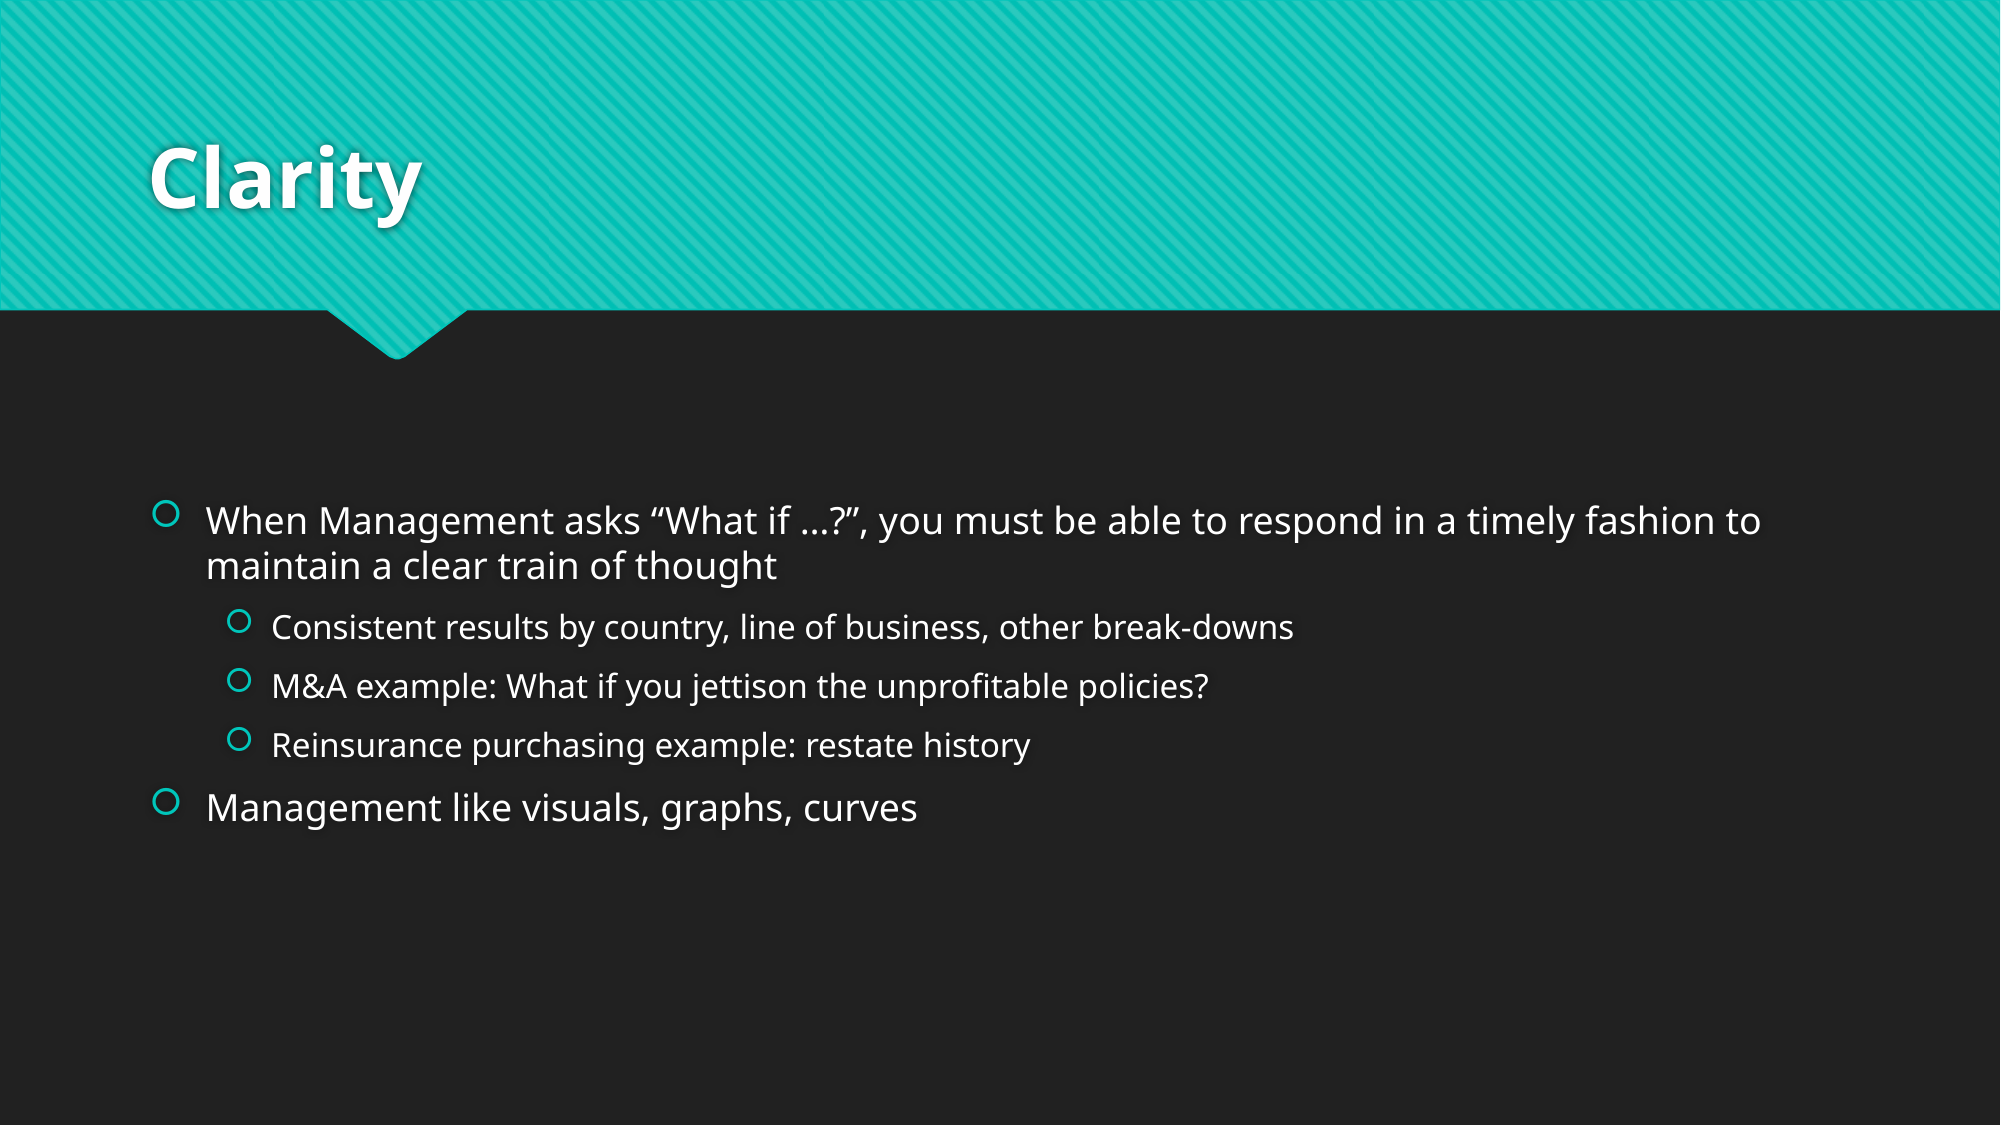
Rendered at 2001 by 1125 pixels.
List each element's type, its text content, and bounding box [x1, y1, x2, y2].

title Clarity [132, 73, 1868, 233]
list When Management asks “What if …?”, you must be able to respond in a timely fashion to maintain a clear train of thought Consistent results by country, line of business, other break-downs M&A example: What if you jettison the unprofitable policies? Reinsurance purchasing example: restate history Management like visuals, graphs, curves [134, 364, 1866, 962]
